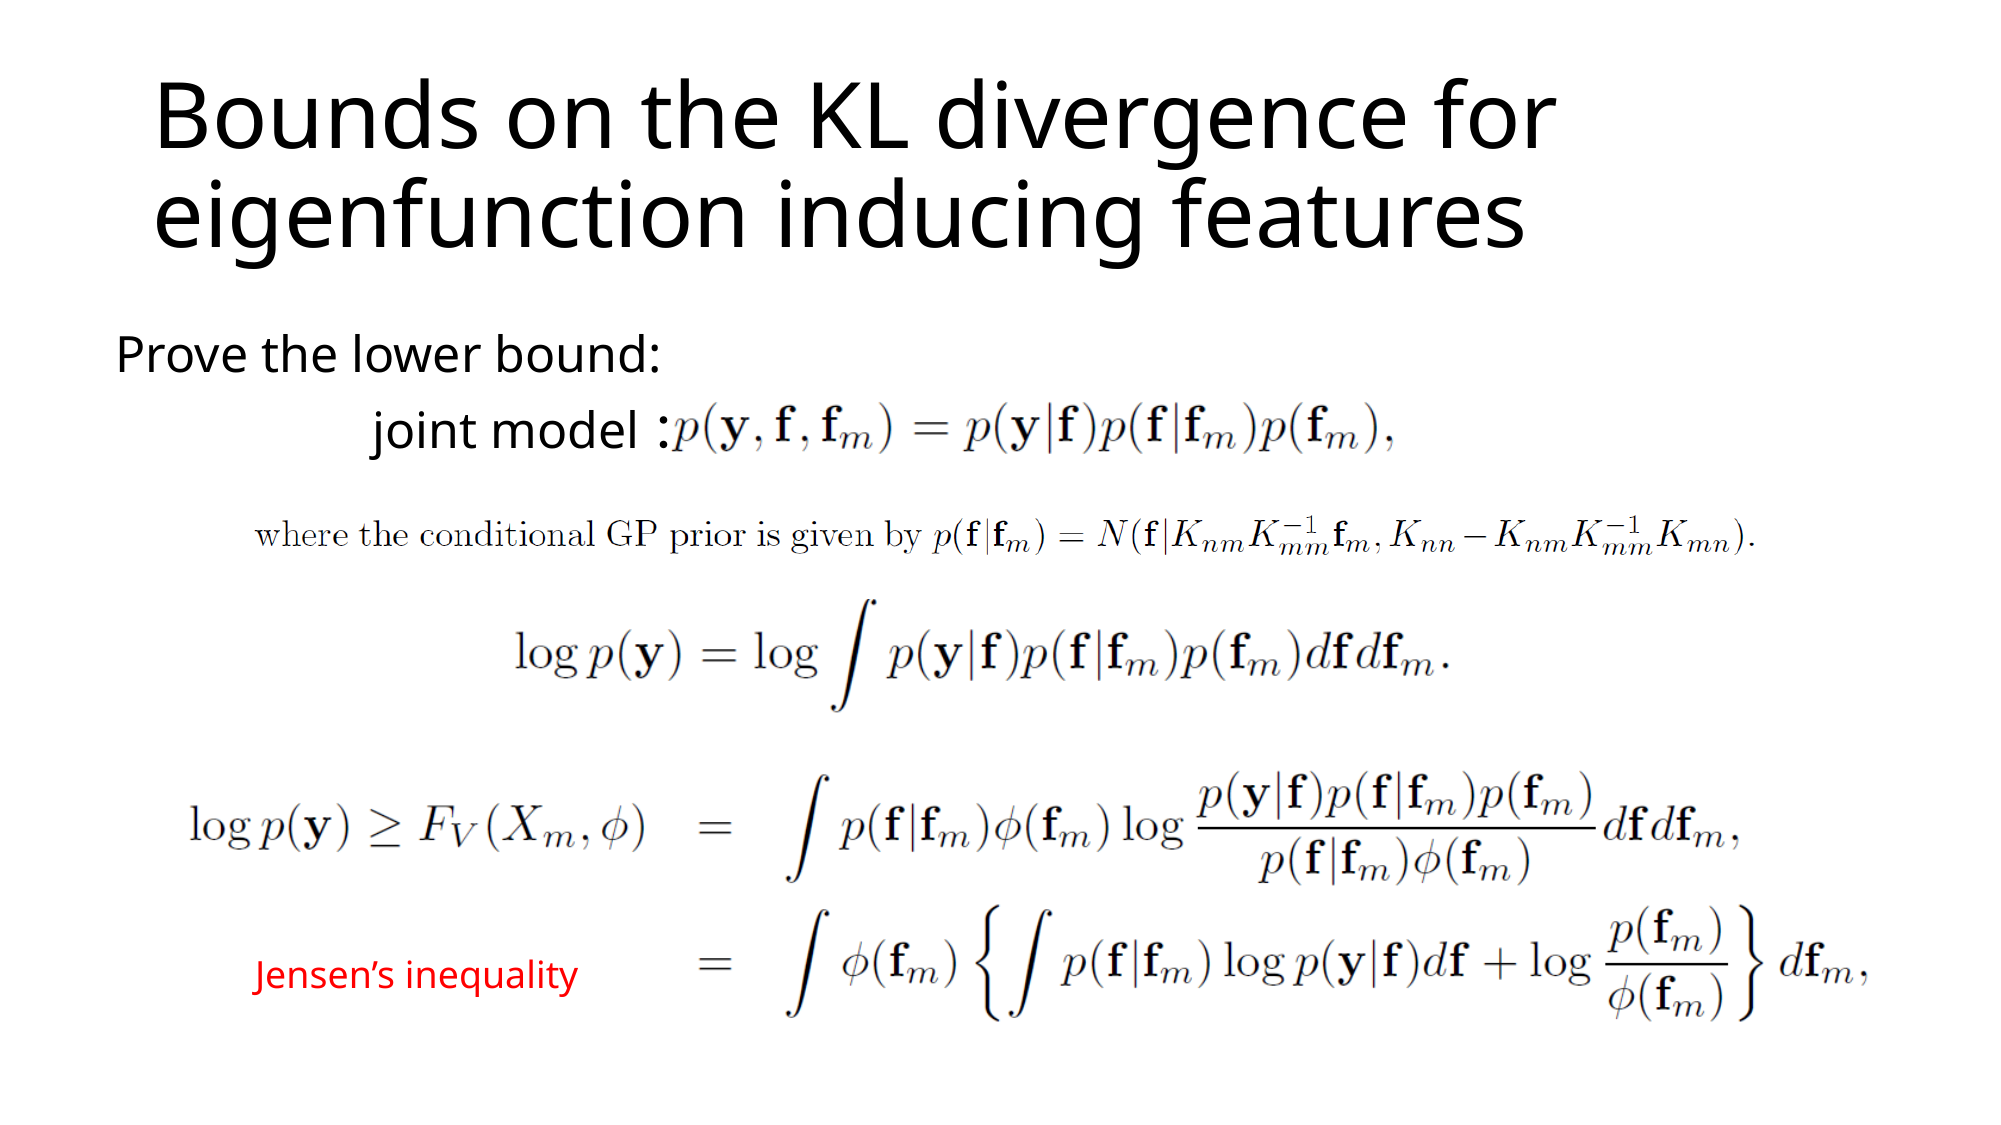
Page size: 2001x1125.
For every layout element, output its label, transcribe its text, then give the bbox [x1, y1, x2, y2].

title Bounds on the KL divergence for eigenfunction inducing features [137, 59, 1863, 278]
picture [245, 504, 1755, 564]
picture [498, 599, 1456, 715]
picture [165, 753, 1883, 1049]
picture [641, 377, 1407, 469]
text_box joint model： [357, 390, 641, 466]
text_box Prove the lower bound: [100, 315, 838, 390]
